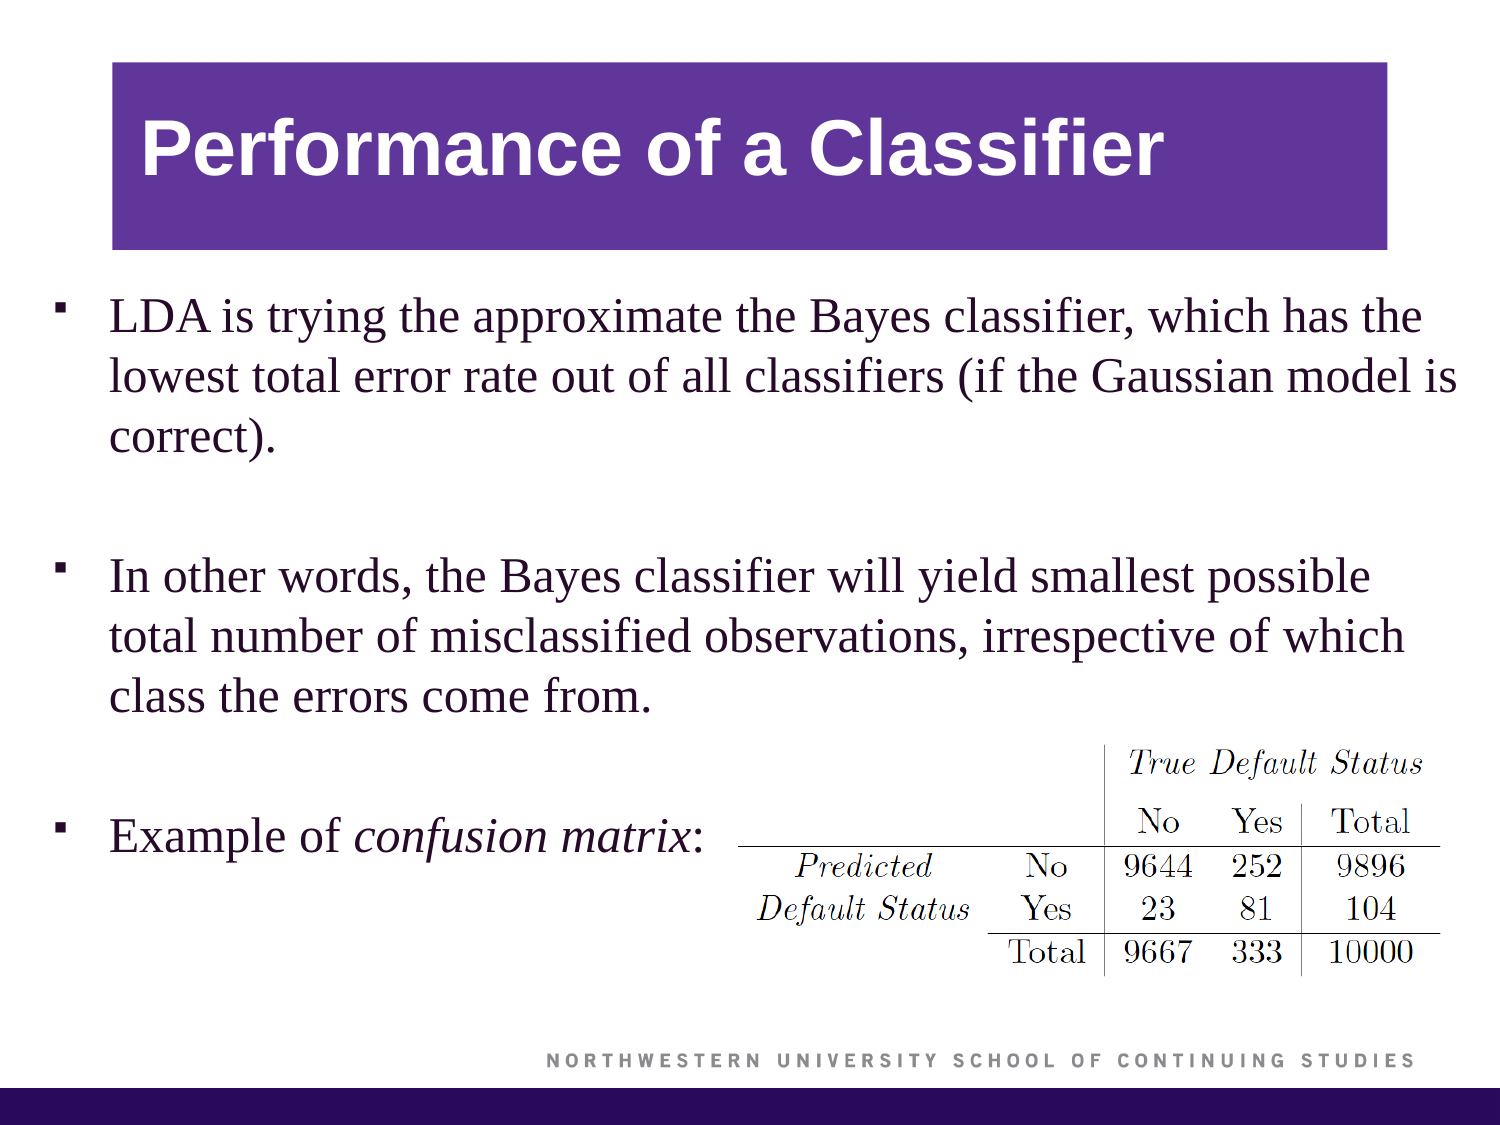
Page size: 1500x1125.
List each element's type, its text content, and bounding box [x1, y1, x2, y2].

list LDA is trying the approximate the Bayes classifier, which has the lowest total error rate out of all classifiers (if the Gaussian model is correct). In other words, the Bayes classifier will yield smallest possible total number of misclassified observations, irrespective of which class the errors come from. Example of confusion matrix: [37, 275, 1475, 950]
title Performance of a Classifier [125, 50, 1400, 238]
picture [0, 0, 1500, 1125]
